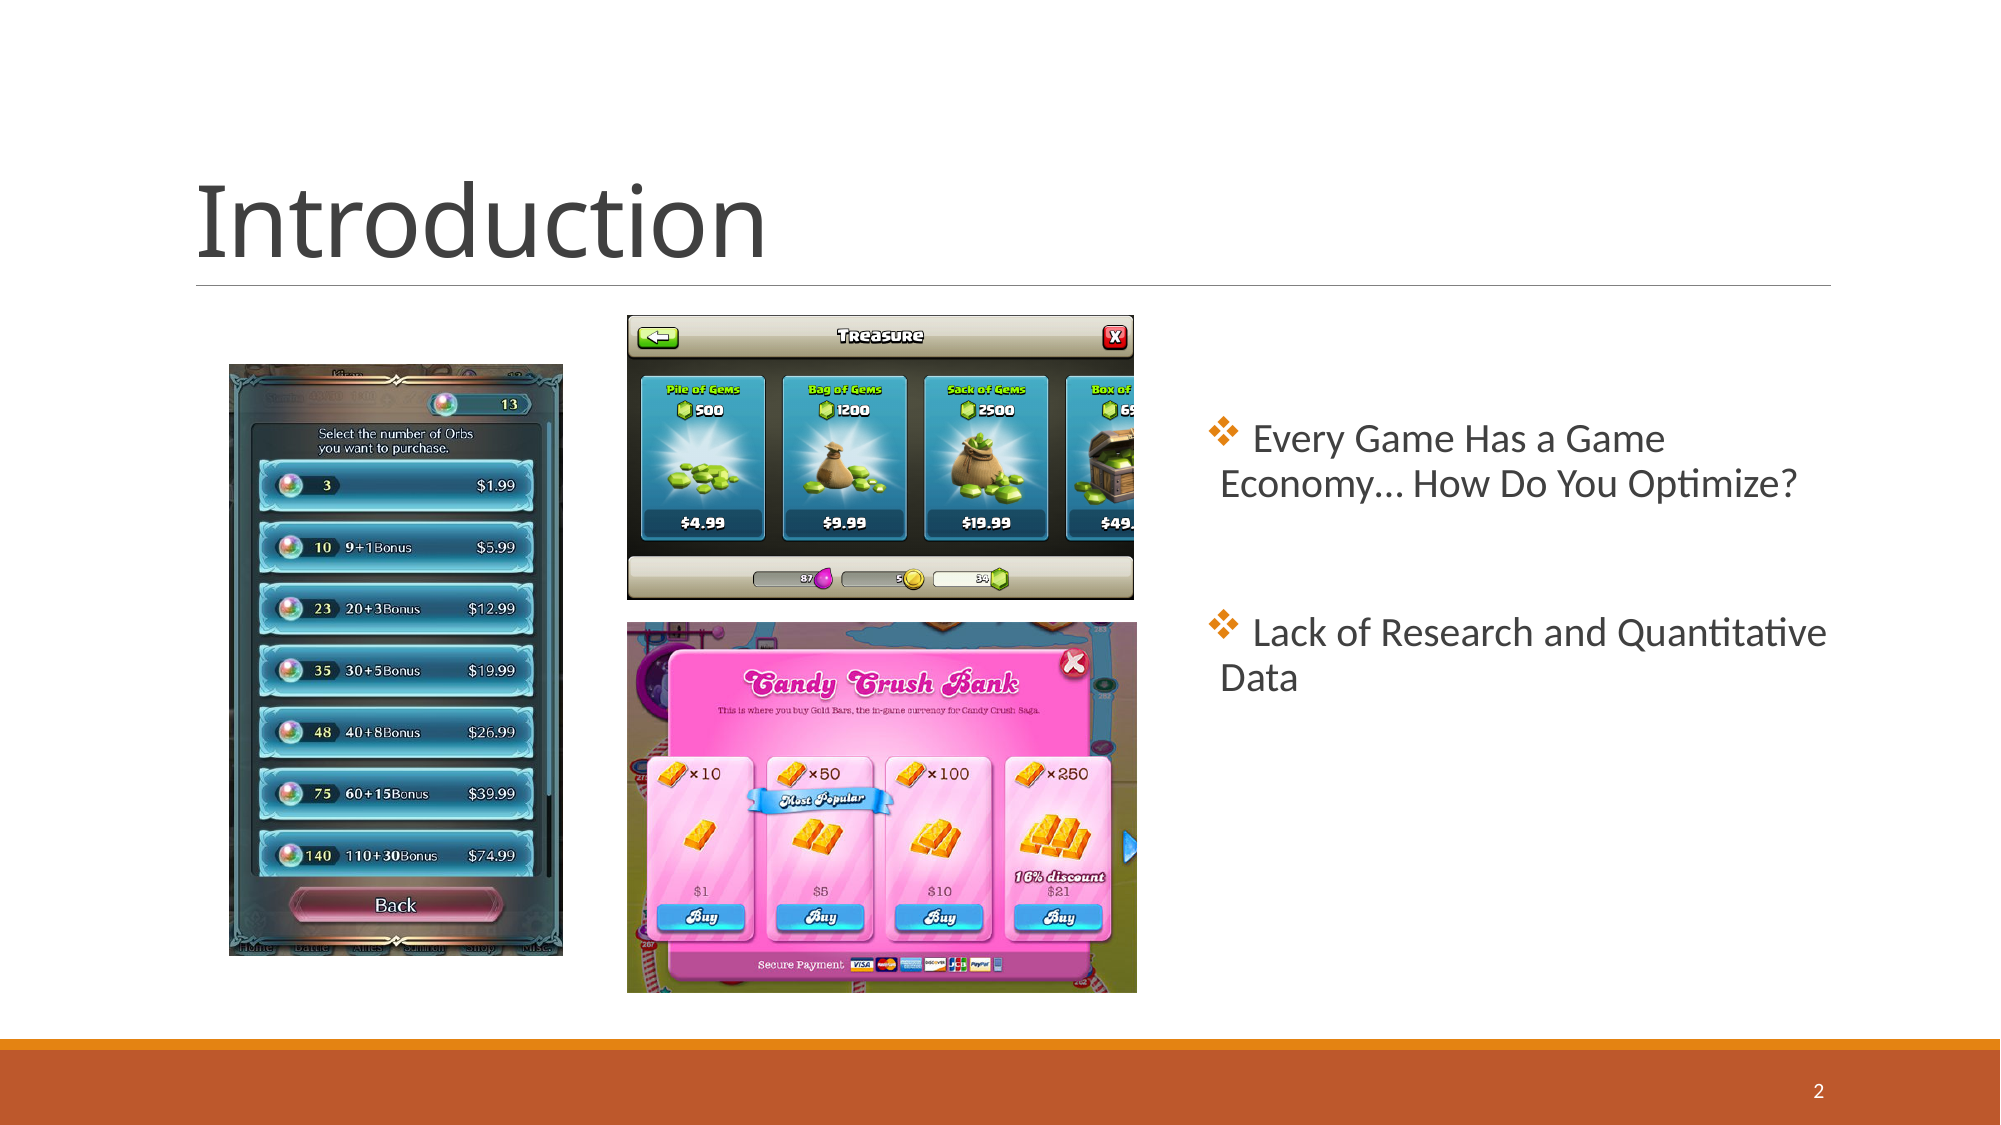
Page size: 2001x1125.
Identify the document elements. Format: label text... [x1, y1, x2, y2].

title Introduction [180, 47, 1830, 285]
text_box Every Game Has a Game Economy… How Do You Optimize? Lack of Research and Quantitative Data [1205, 408, 1840, 1069]
picture [627, 621, 1141, 1001]
slide_number 2 [1624, 1069, 1840, 1120]
picture [229, 363, 563, 957]
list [627, 314, 1135, 601]
